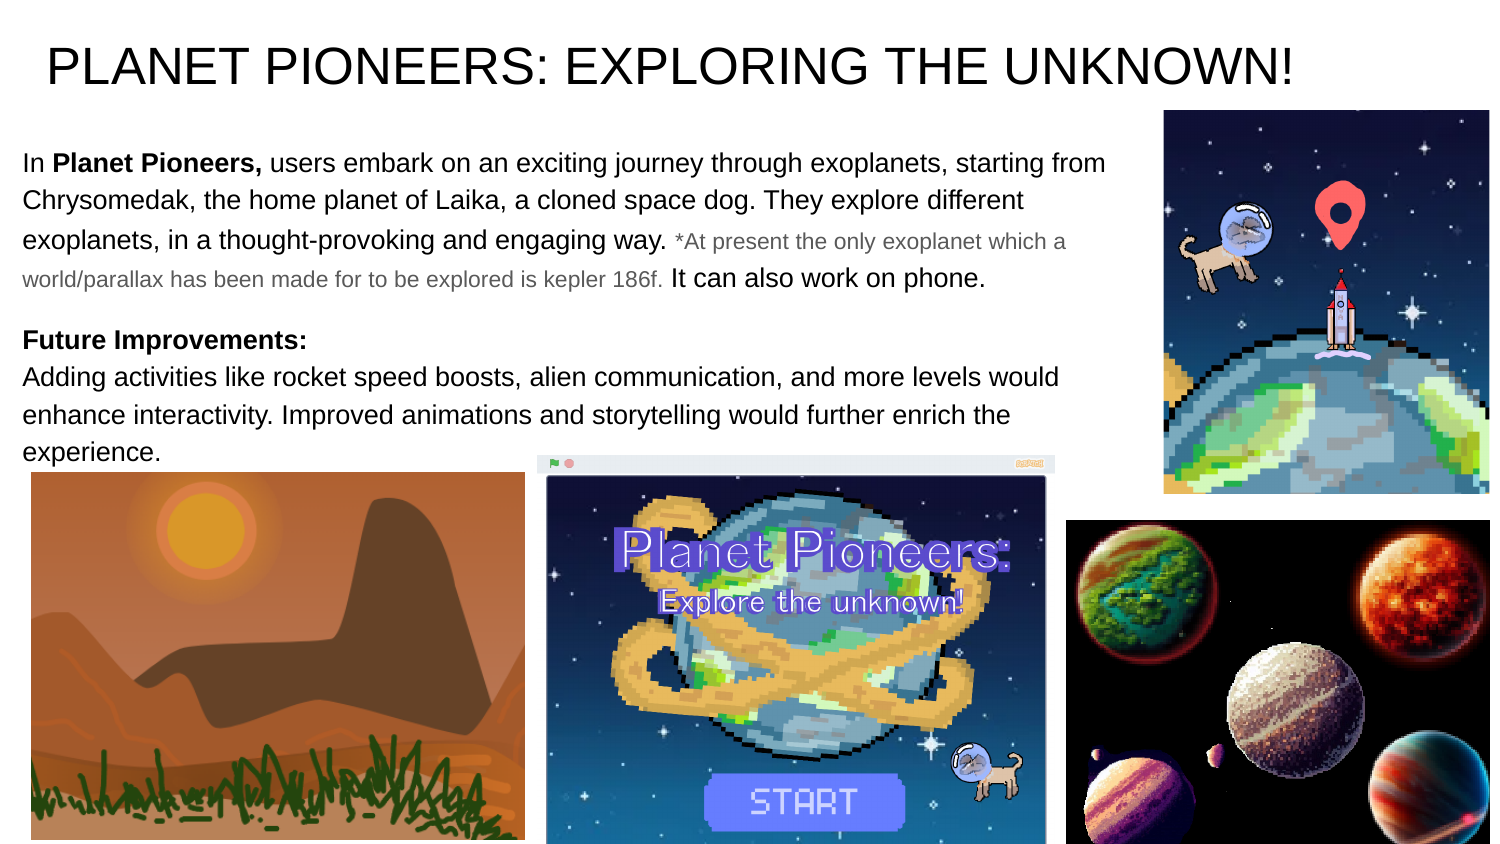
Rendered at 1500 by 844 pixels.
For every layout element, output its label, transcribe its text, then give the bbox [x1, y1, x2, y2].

title PLANET PIONEERS: EXPLORING THE UNKNOWN! [31, 16, 1430, 111]
picture [536, 455, 1055, 844]
picture [1066, 520, 1490, 844]
picture [31, 471, 525, 840]
picture [1163, 110, 1490, 494]
text_box In Planet Pioneers, users embark on an exciting journey through exoplanets, starting from Chrysomedak, the home planet of Laika, a cloned space dog. They explore different exoplanets, in a thought-provoking and engaging way. *At present the only exoplanet which a world/parallax has been made for to be explored is kepler 186f. It can also work on phone. Future Improvements: Adding activities like rocket speed boosts, alien communication, and more levels would enhance interactivity. Improved animations and storytelling would further enrich the experience. [7, 125, 1152, 539]
